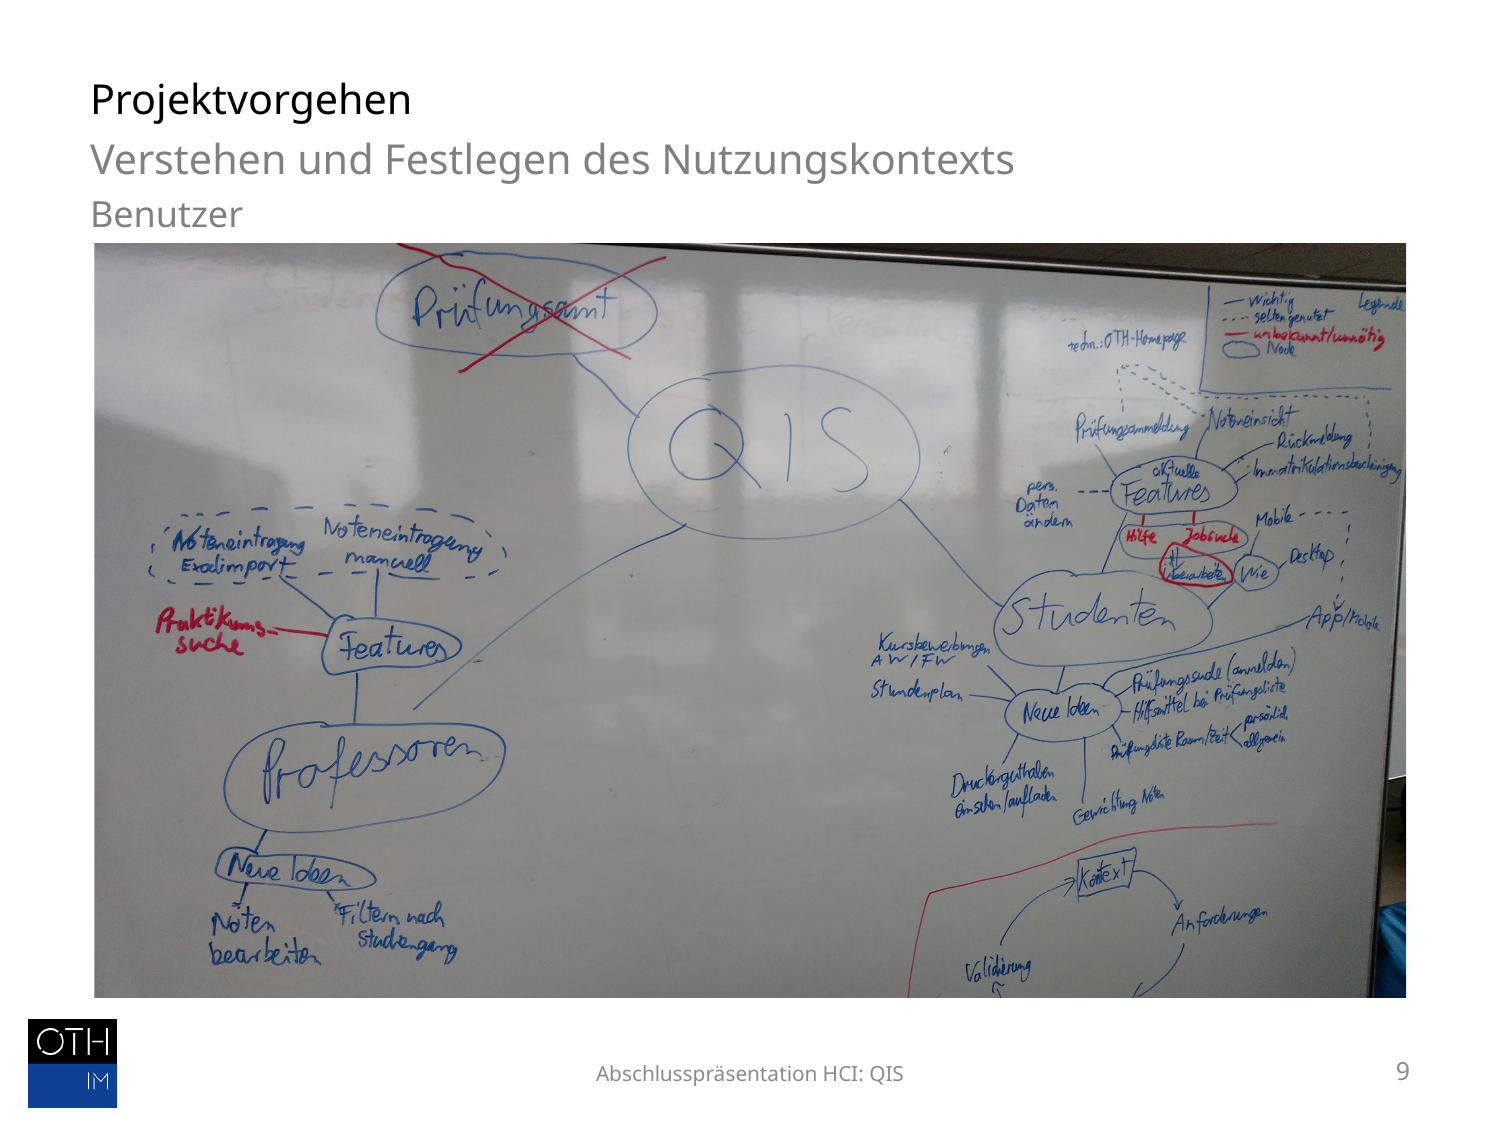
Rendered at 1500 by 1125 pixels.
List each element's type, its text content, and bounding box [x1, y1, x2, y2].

slide_number 9 [1074, 1042, 1425, 1103]
footer Abschlusspräsentation HCI: QIS [512, 1042, 988, 1103]
picture [28, 1019, 119, 1108]
text_box Projektvorgehen Verstehen und Festlegen des Nutzungskontexts Benutzer [74, 56, 1425, 244]
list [93, 243, 1407, 998]
